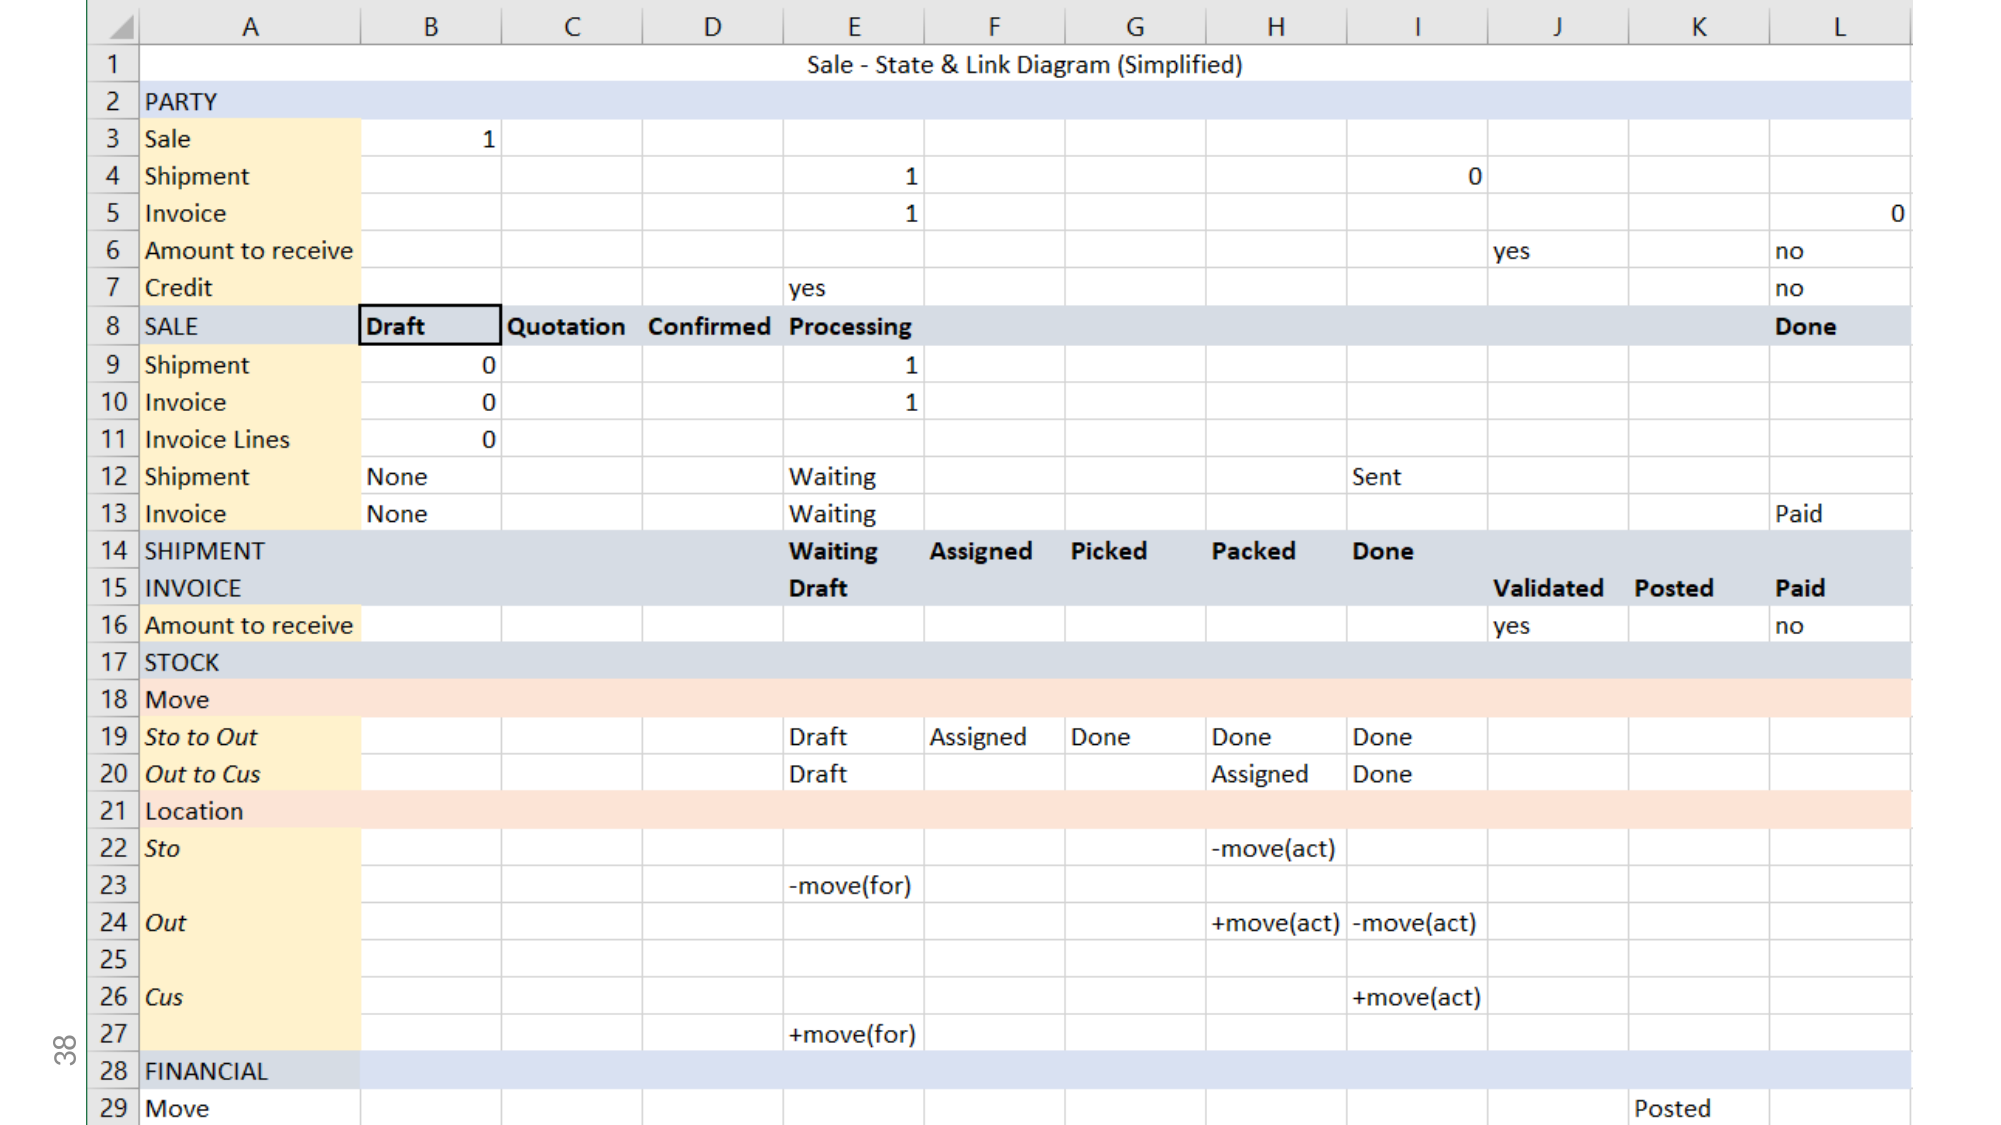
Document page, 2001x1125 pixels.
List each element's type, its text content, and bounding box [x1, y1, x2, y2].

slide_number 38 [32, 995, 86, 1108]
picture [86, 0, 1913, 1125]
